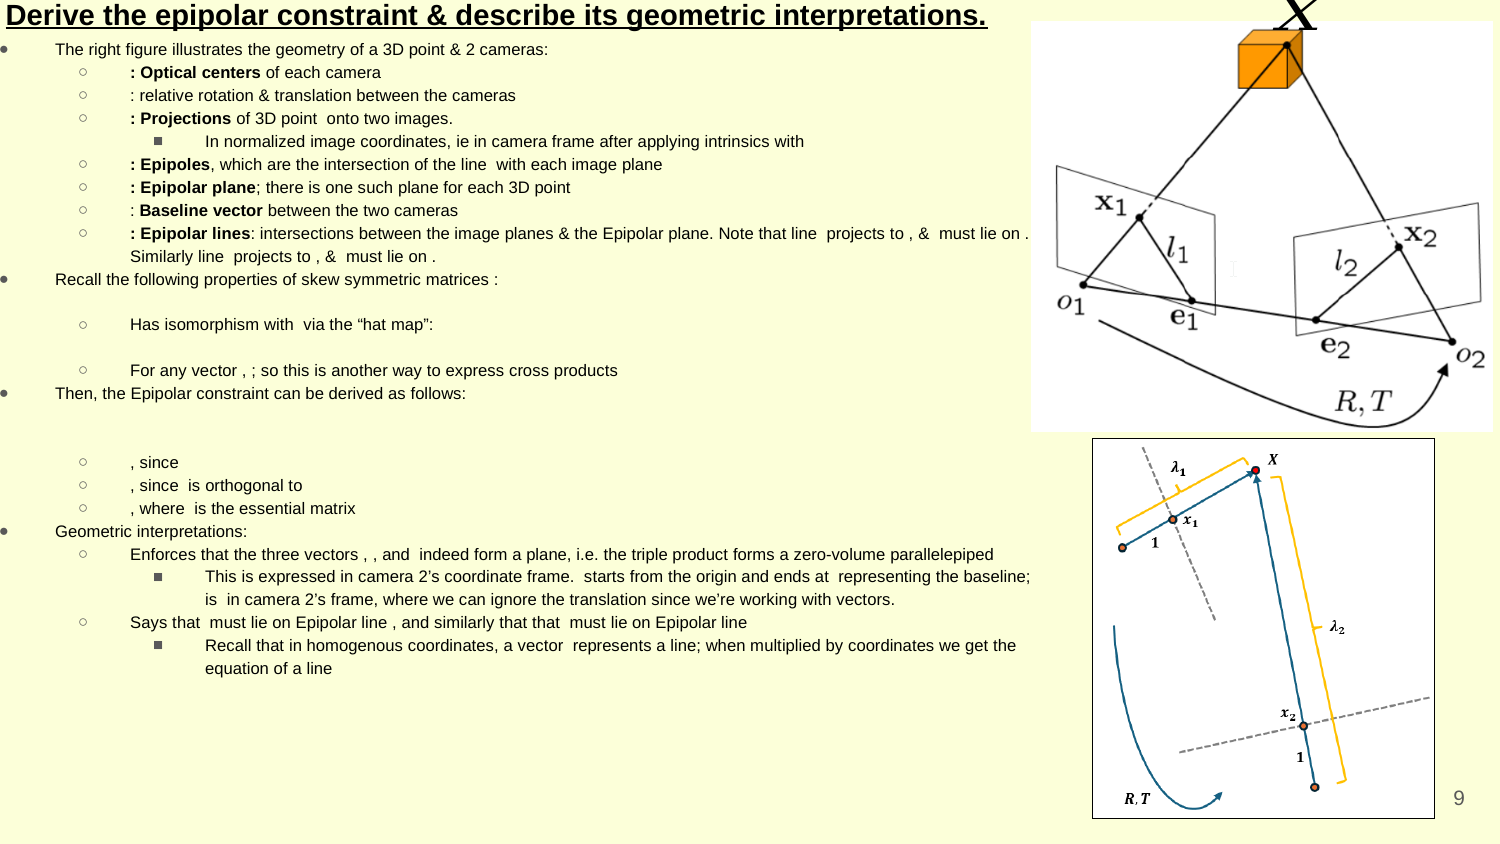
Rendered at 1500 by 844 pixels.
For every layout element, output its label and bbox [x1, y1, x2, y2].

text_box [0, 0, 1493, 819]
